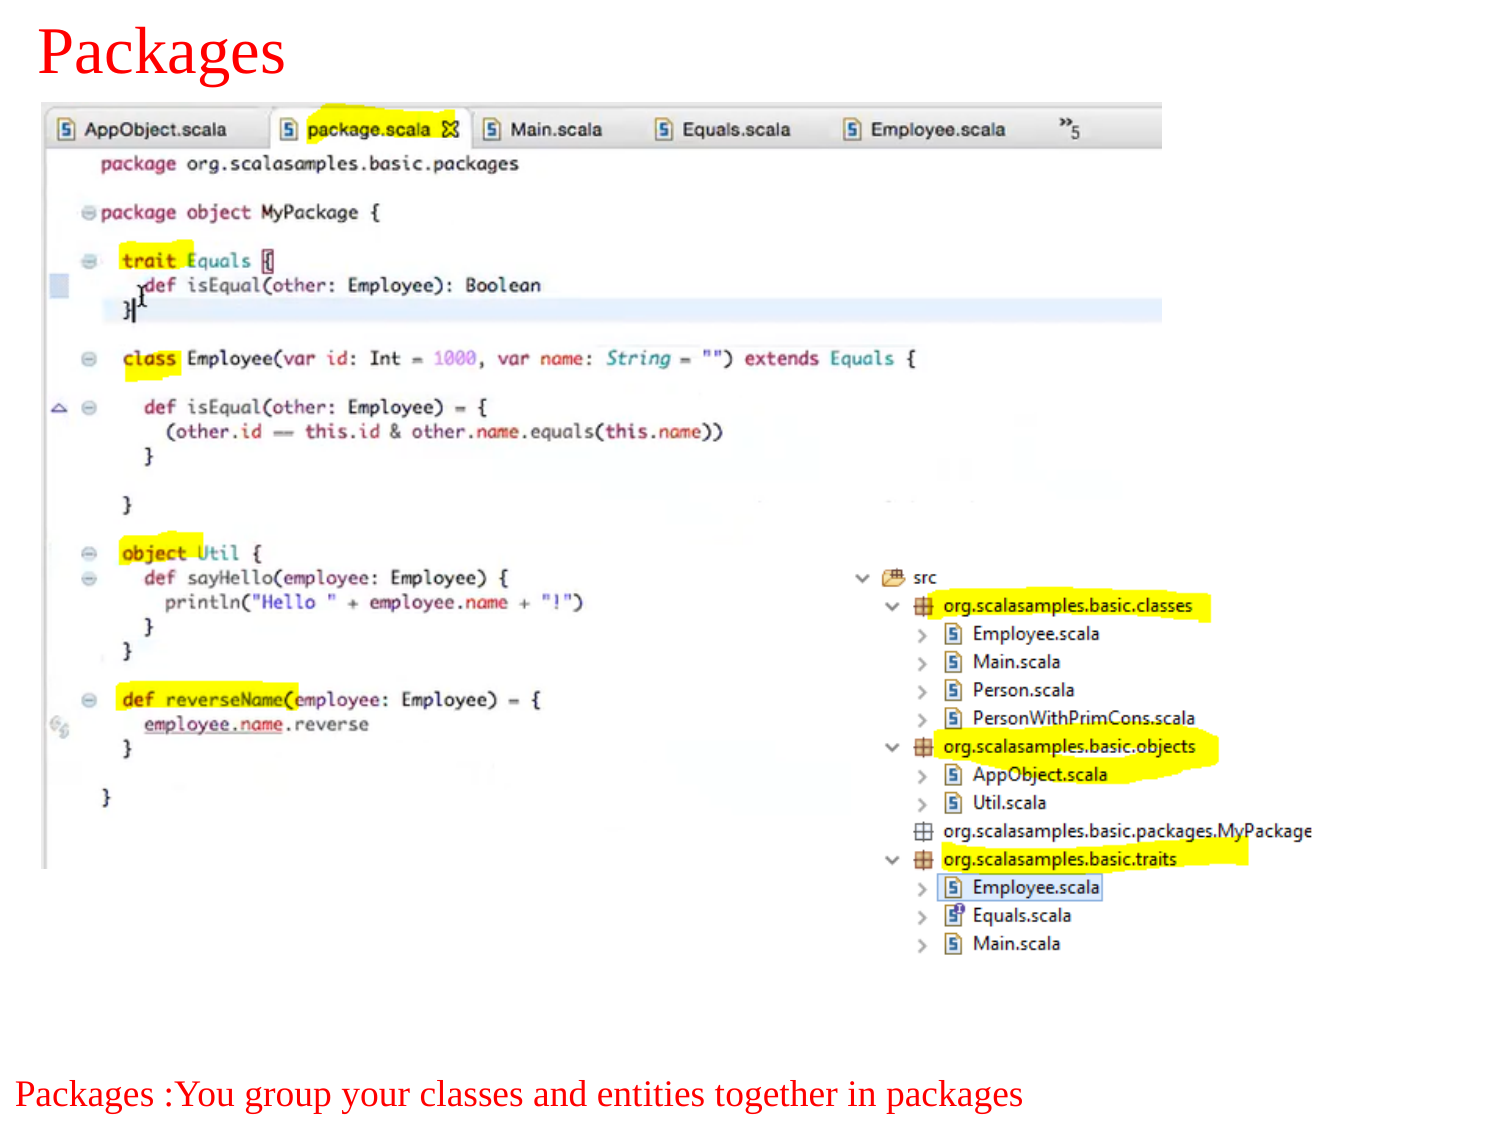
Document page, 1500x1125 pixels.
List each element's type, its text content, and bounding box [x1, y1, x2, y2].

text_box Packages [22, 0, 319, 95]
text_box Packages :You group your classes and entities together in packages [0, 1061, 1313, 1122]
picture [41, 102, 1335, 980]
